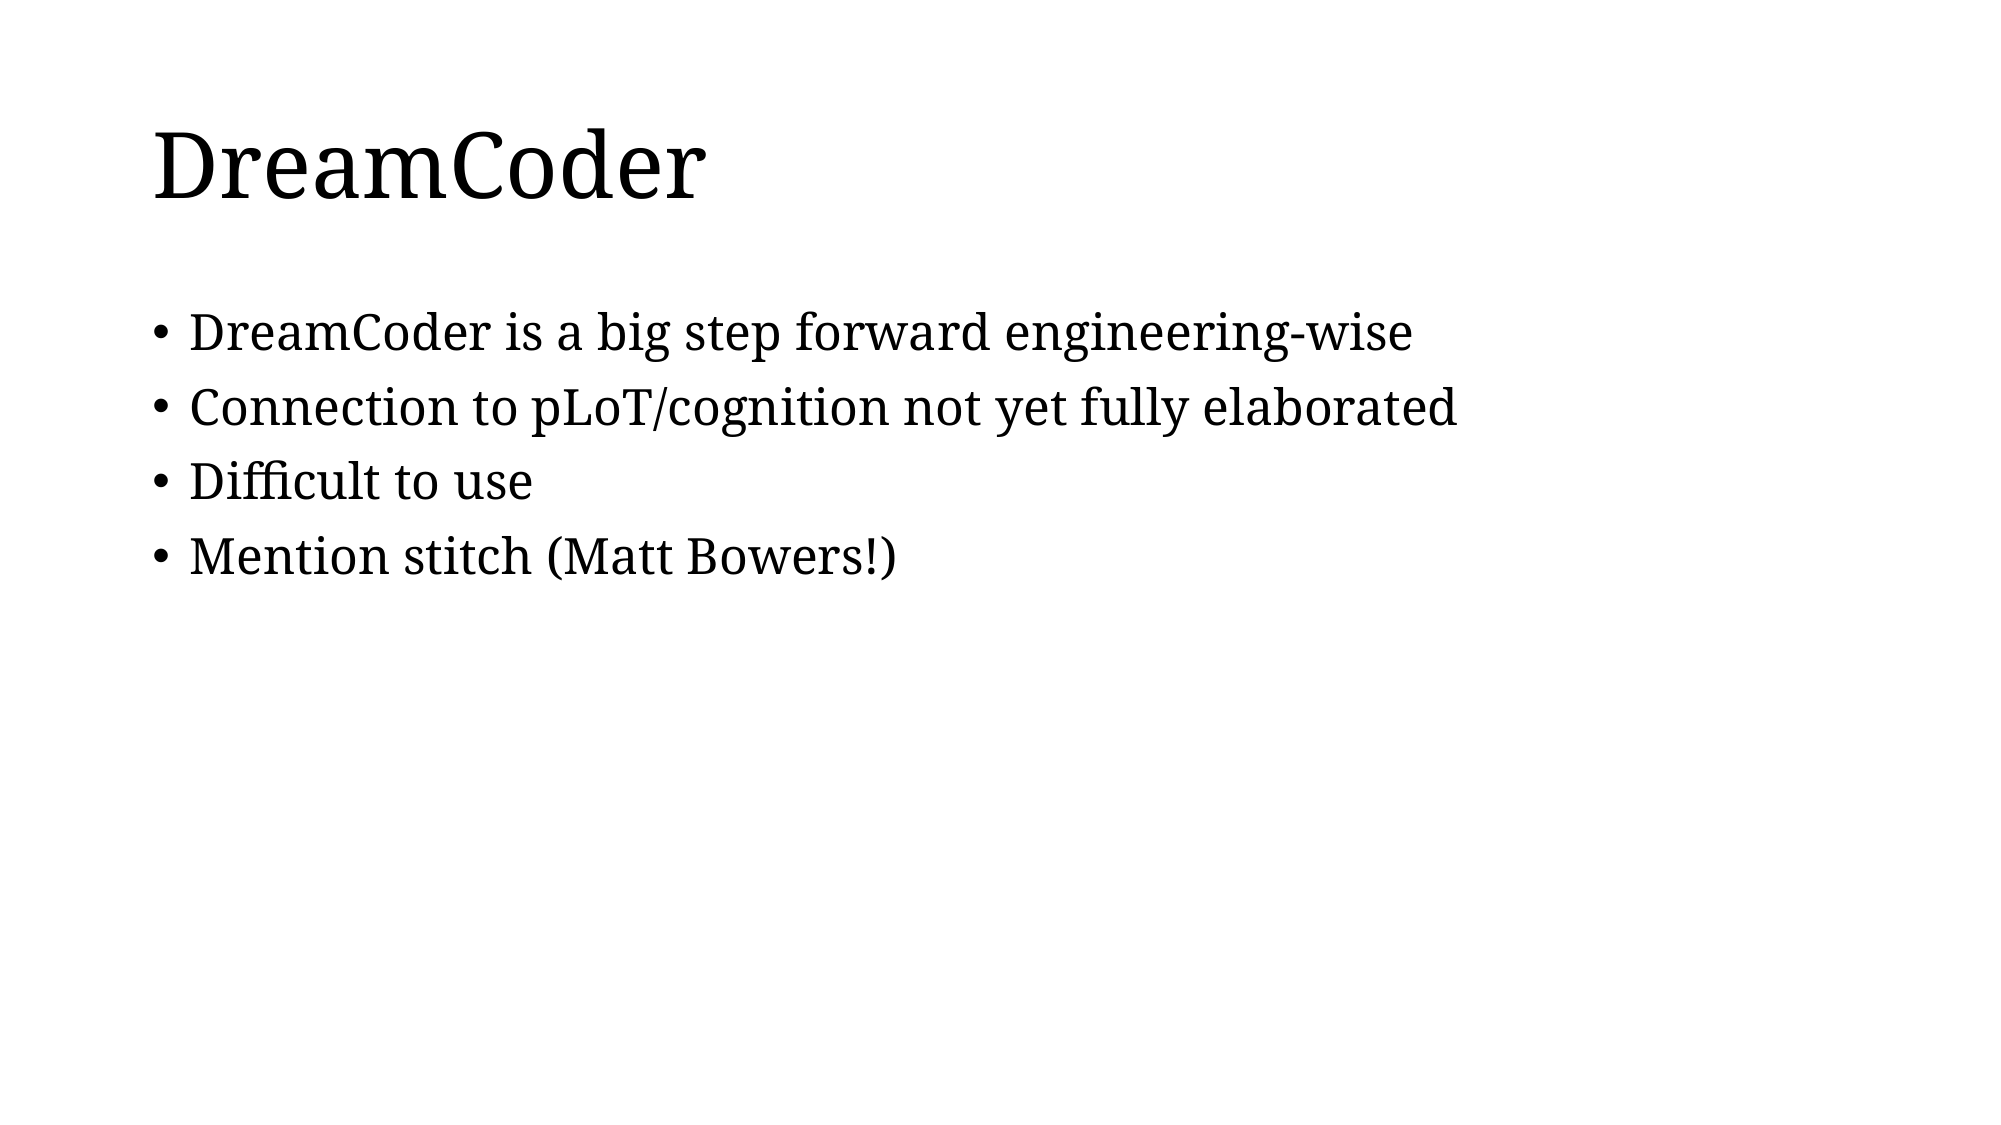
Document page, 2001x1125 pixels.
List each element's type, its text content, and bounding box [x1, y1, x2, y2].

list DreamCoder is a big step forward engineering-wise Connection to pLoT/cognition not yet fully elaborated Difficult to use Mention stitch (Matt Bowers!) [137, 299, 1863, 1014]
title DreamCoder [137, 59, 1863, 278]
